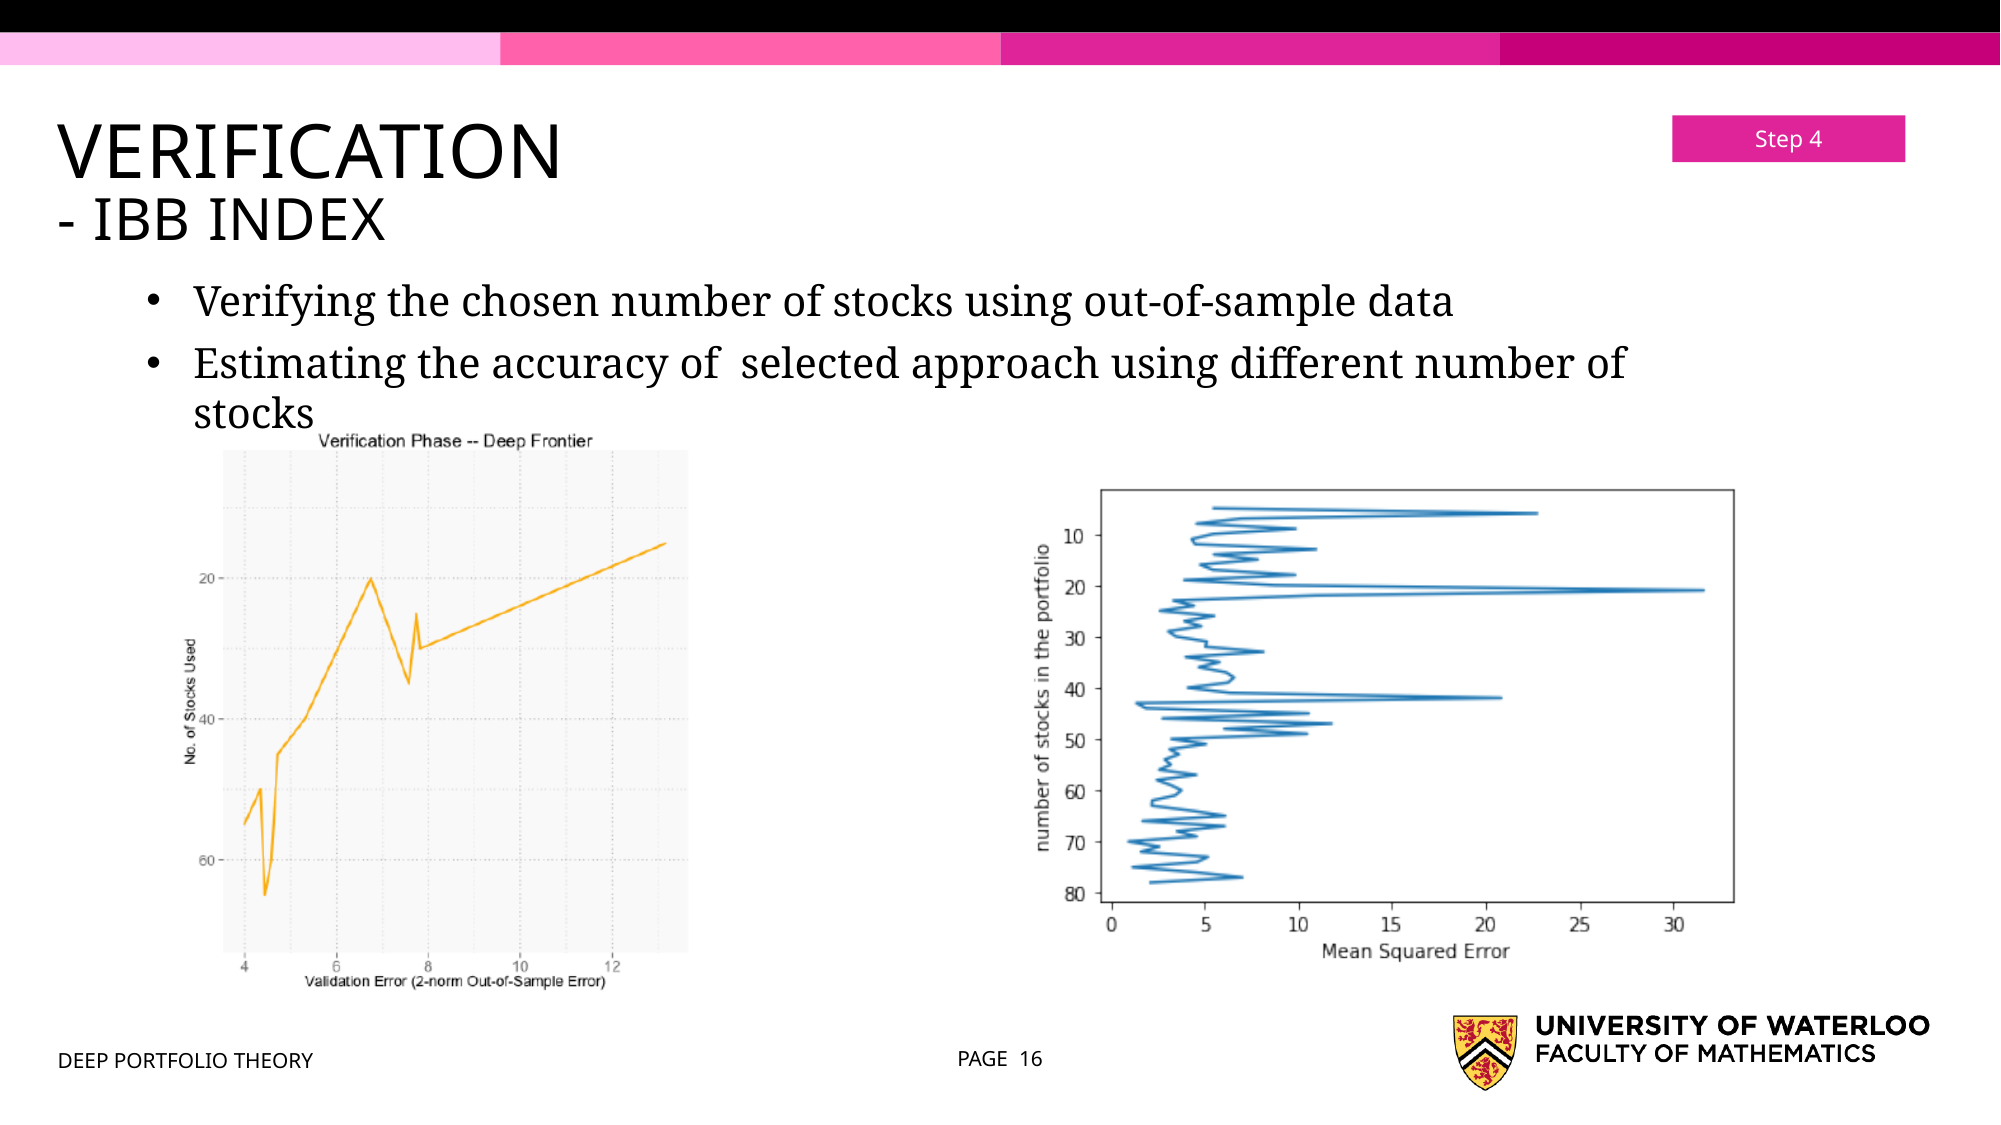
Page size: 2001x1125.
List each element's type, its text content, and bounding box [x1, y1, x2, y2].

picture [1023, 478, 2001, 1125]
slide_number PAGE 16 [916, 1039, 1084, 1081]
footer DEEP PORTFOLIO THEORY [42, 1039, 900, 1081]
picture [175, 426, 729, 1009]
text_box Verifying the chosen number of stocks using out-of-sample data Estimating the accuracy of selected approach using different number of stocks [131, 266, 1669, 445]
text_box verification - IBB Index [42, 71, 1941, 299]
